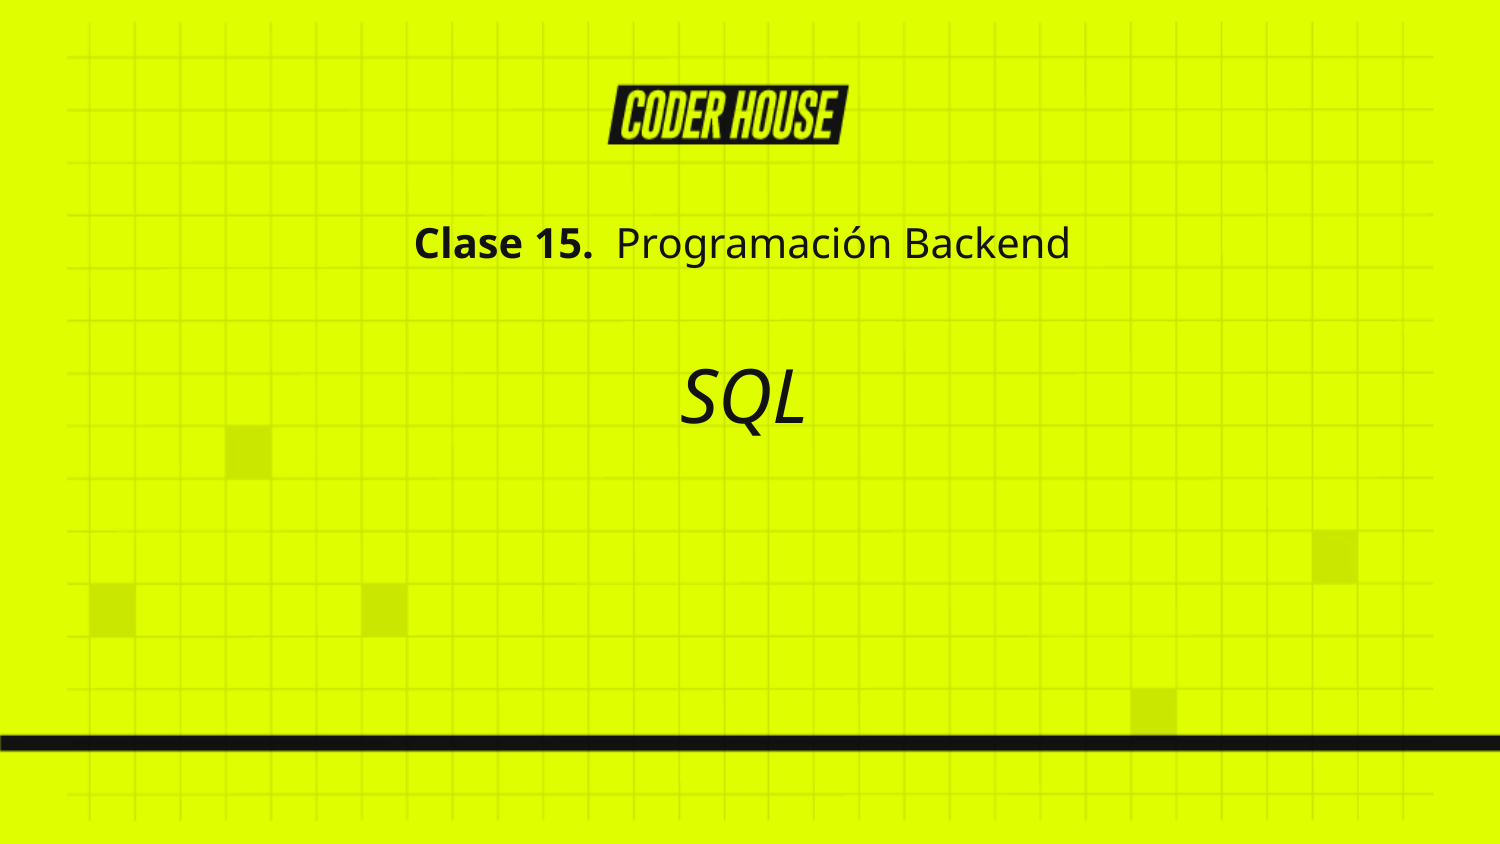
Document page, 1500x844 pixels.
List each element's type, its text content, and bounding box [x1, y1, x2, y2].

text_box Clase 15. Programación Backend [331, 190, 1100, 269]
text_box SQL [86, 333, 1403, 438]
text_box [115, 718, 400, 797]
picture [0, 0, 1500, 844]
